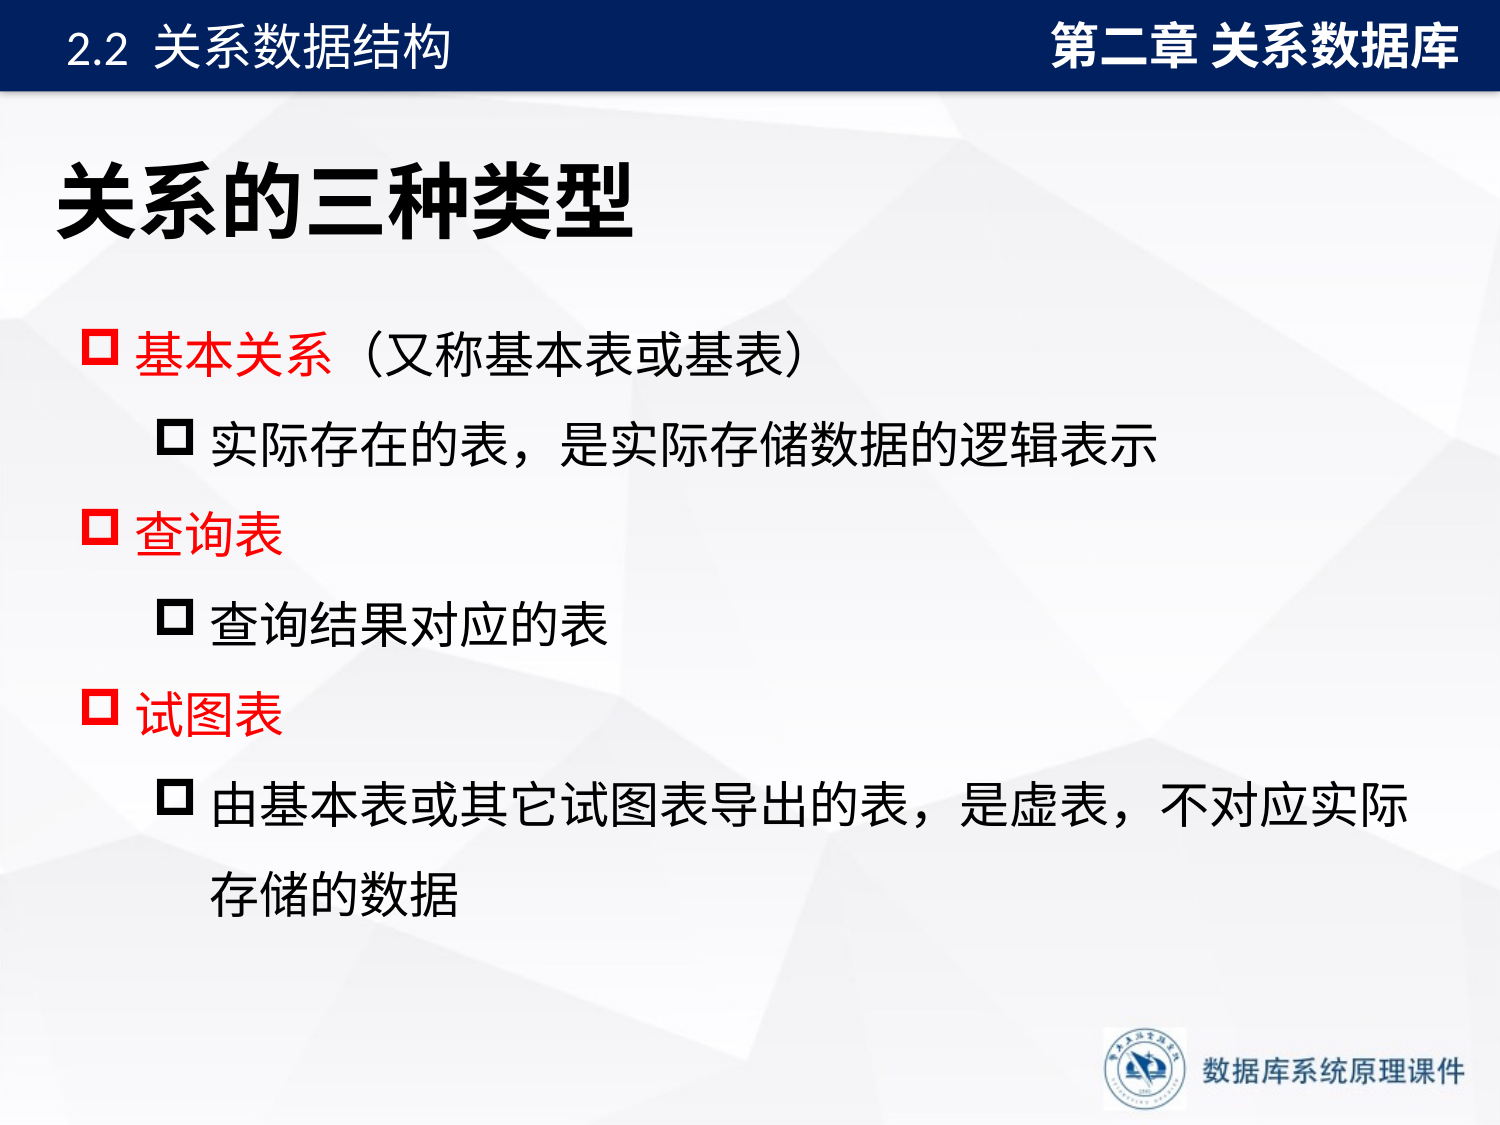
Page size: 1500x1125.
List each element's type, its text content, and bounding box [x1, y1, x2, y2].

picture [0, 92, 1500, 1125]
title 关系的三种类型 [39, 124, 1334, 287]
text_box [0, 0, 1500, 92]
text_box 第二章 关系数据库 [1034, 7, 1476, 82]
text_box 2.2 关系数据结构 [51, 8, 467, 83]
text_box 基本关系（又称基本表或基表） 实际存在的表，是实际存储数据的逻辑表示 查询表 查询结果对应的表 试图表 由基本表或其它试图表导出的表，是虚表，不对应实际存储的数据 [63, 286, 1443, 932]
